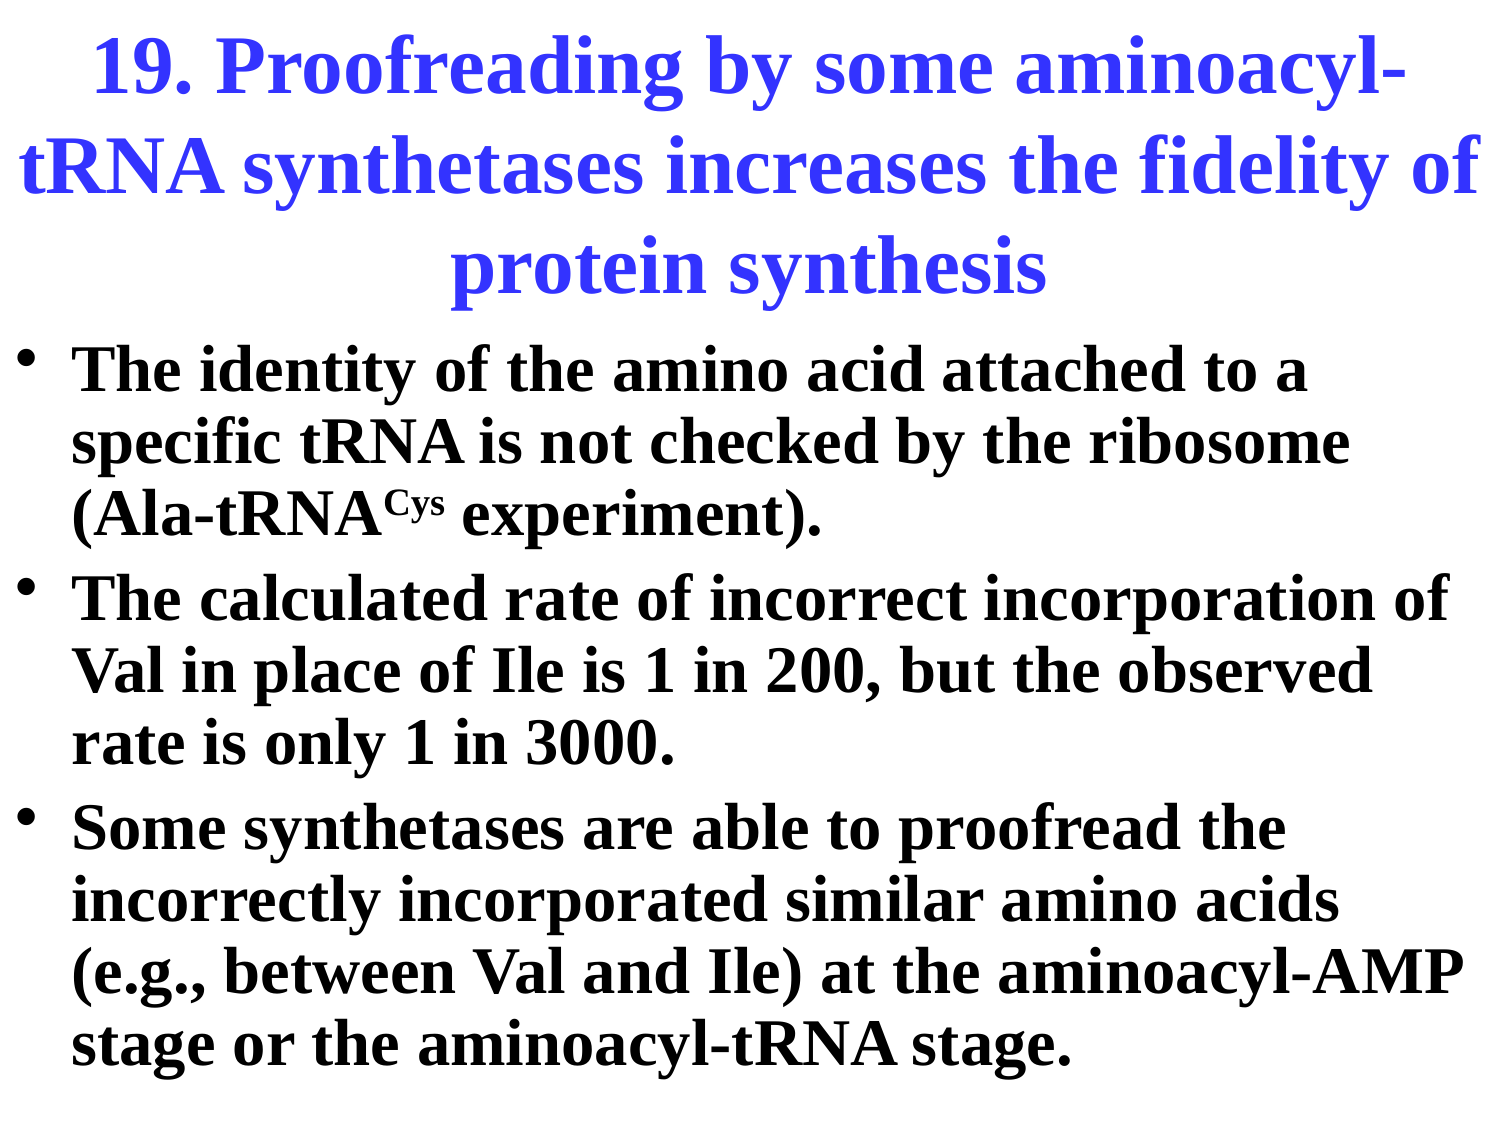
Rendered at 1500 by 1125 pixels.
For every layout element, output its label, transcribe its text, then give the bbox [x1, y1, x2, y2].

title 19. Proofreading by some aminoacyl-tRNA synthetases increases the fidelity of protein synthesis [0, 66, 1500, 255]
list The identity of the amino acid attached to a specific tRNA is not checked by the ribosome (Ala-tRNACys experiment). The calculated rate of incorrect incorporation of Val in place of Ile is 1 in 200, but the observed rate is only 1 in 3000. Some synthetases are able to proofread the incorrectly incorporated similar amino acids (e.g., between Val and Ile) at the aminoacyl-AMP stage or the aminoacyl-tRNA stage. [0, 326, 1483, 1002]
